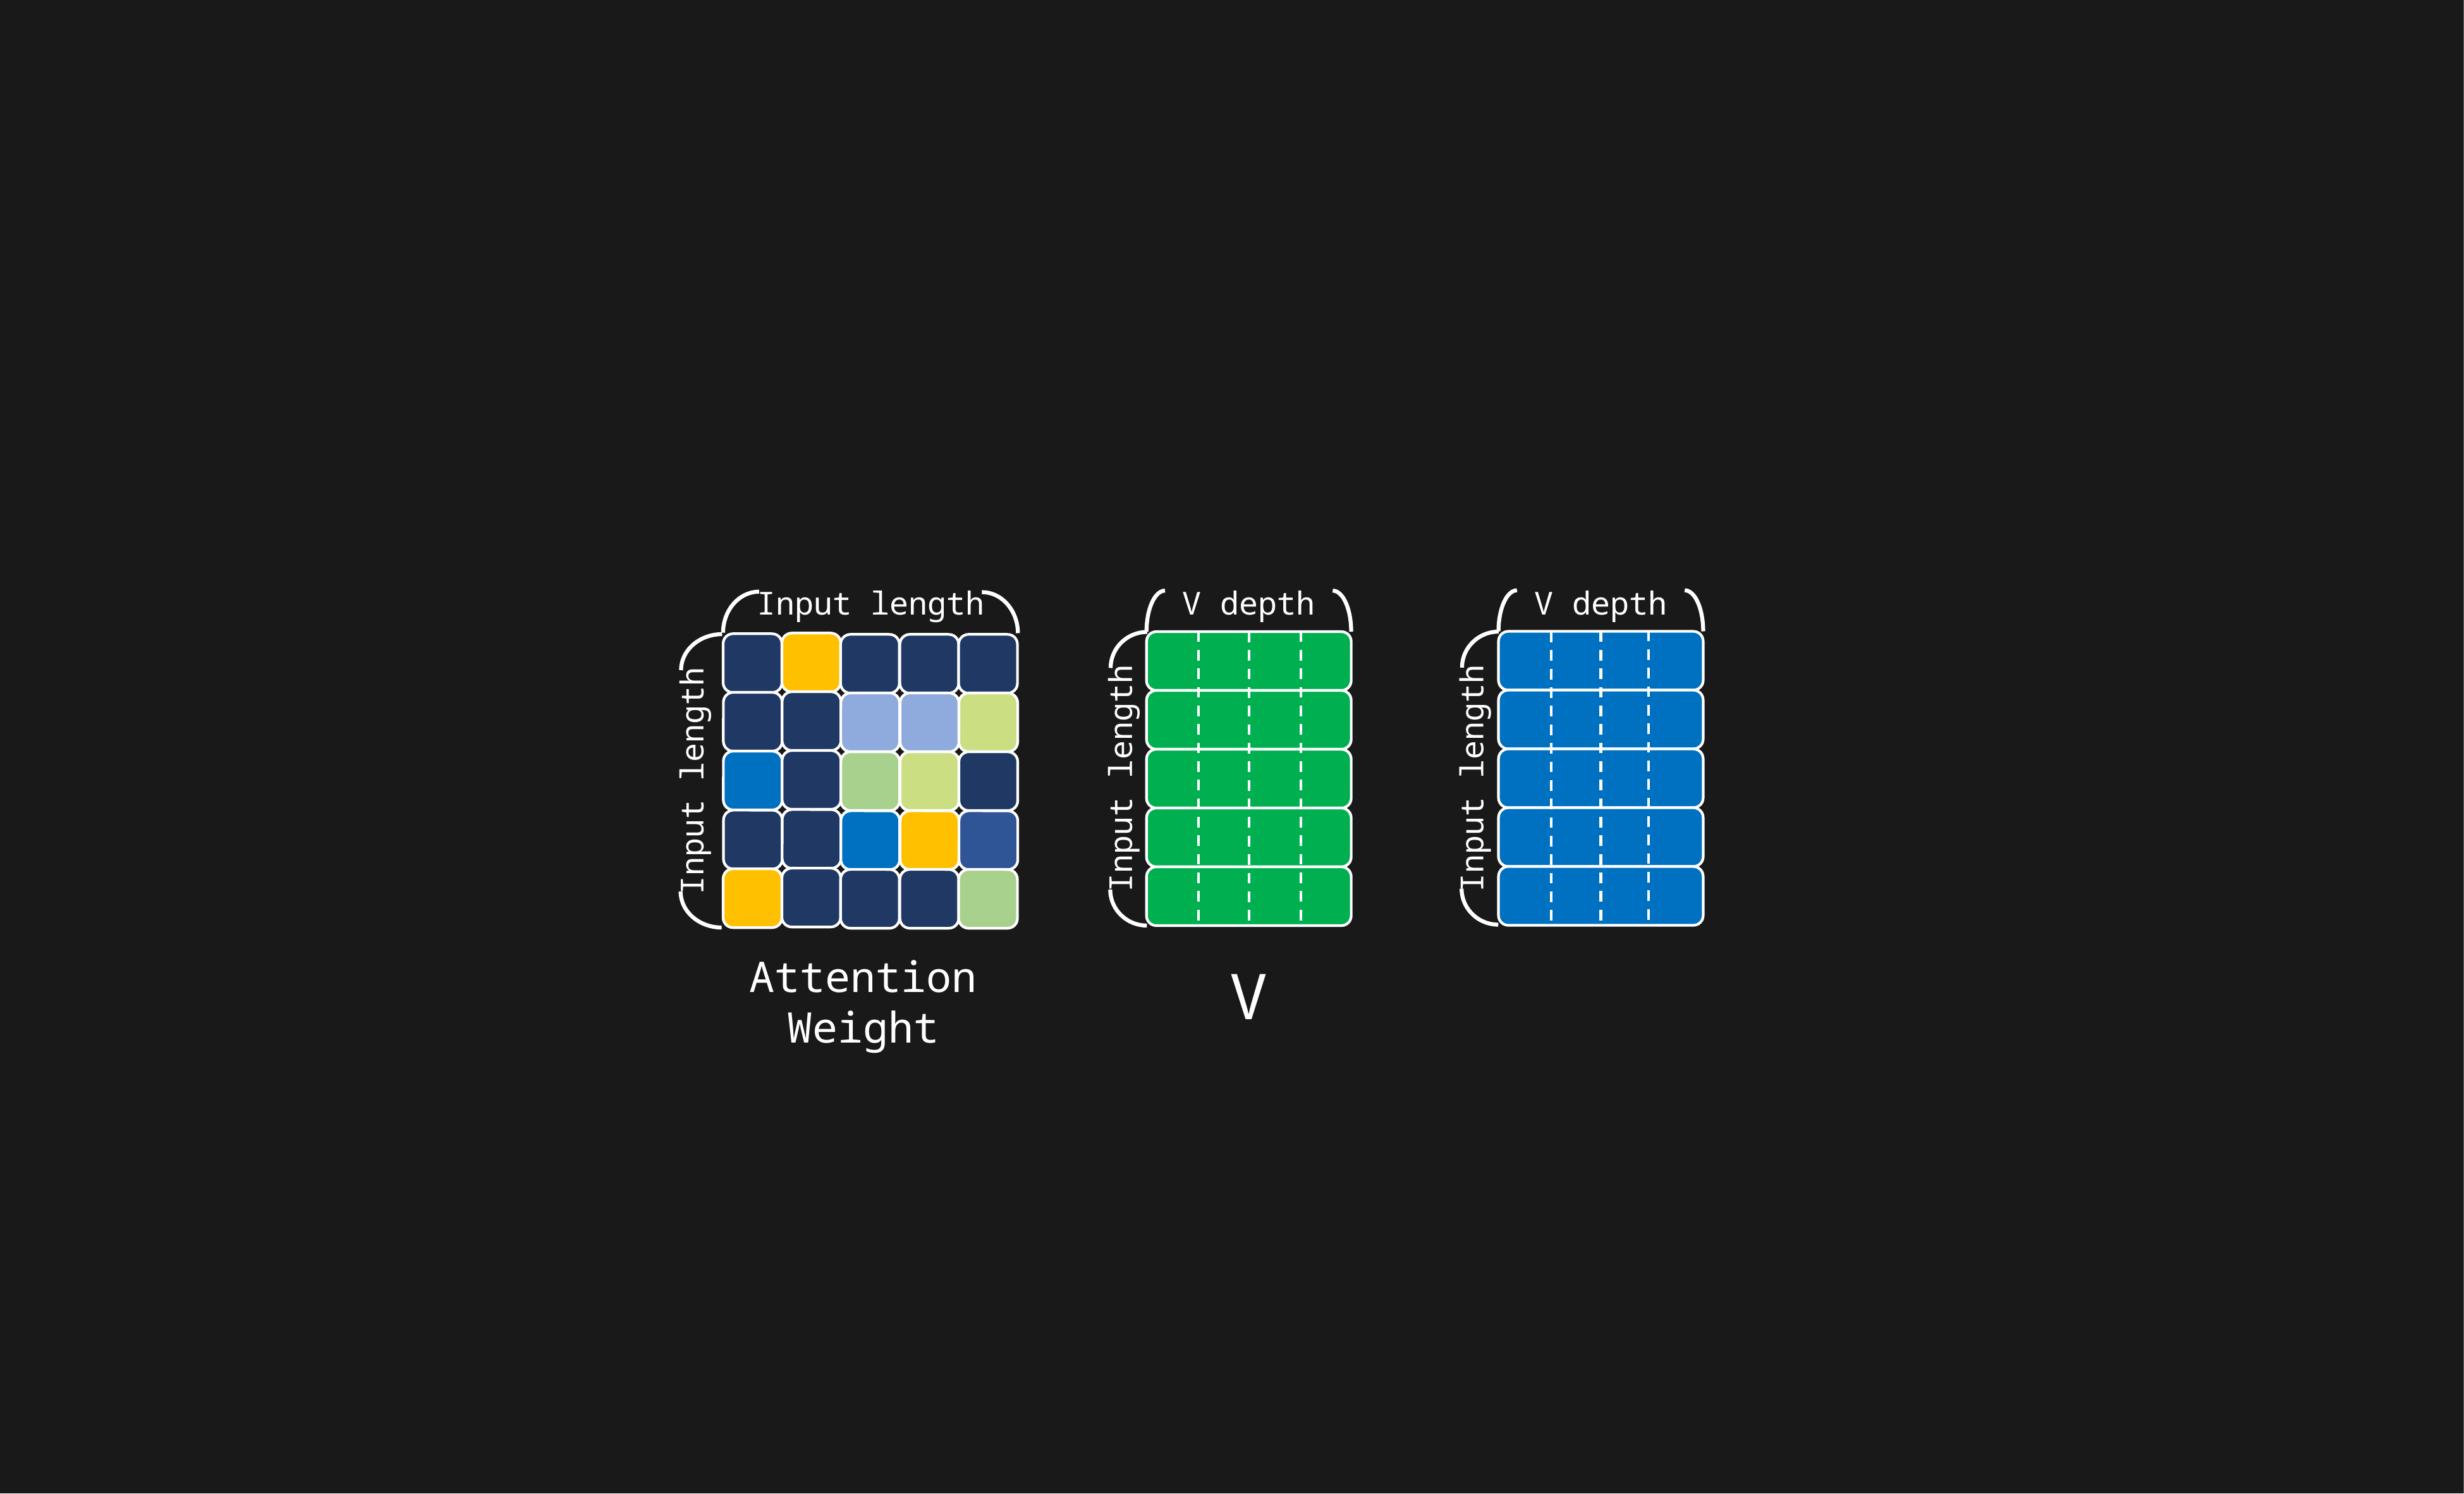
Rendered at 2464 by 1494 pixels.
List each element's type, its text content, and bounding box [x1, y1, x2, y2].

text_box Input length [738, 572, 1003, 632]
text_box [723, 591, 759, 633]
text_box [1093, 572, 1351, 926]
text_box V [1211, 956, 1287, 1032]
text_box Attention Weight [724, 962, 1002, 1039]
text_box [661, 633, 1018, 929]
text_box [982, 592, 1018, 633]
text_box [1444, 572, 1704, 926]
